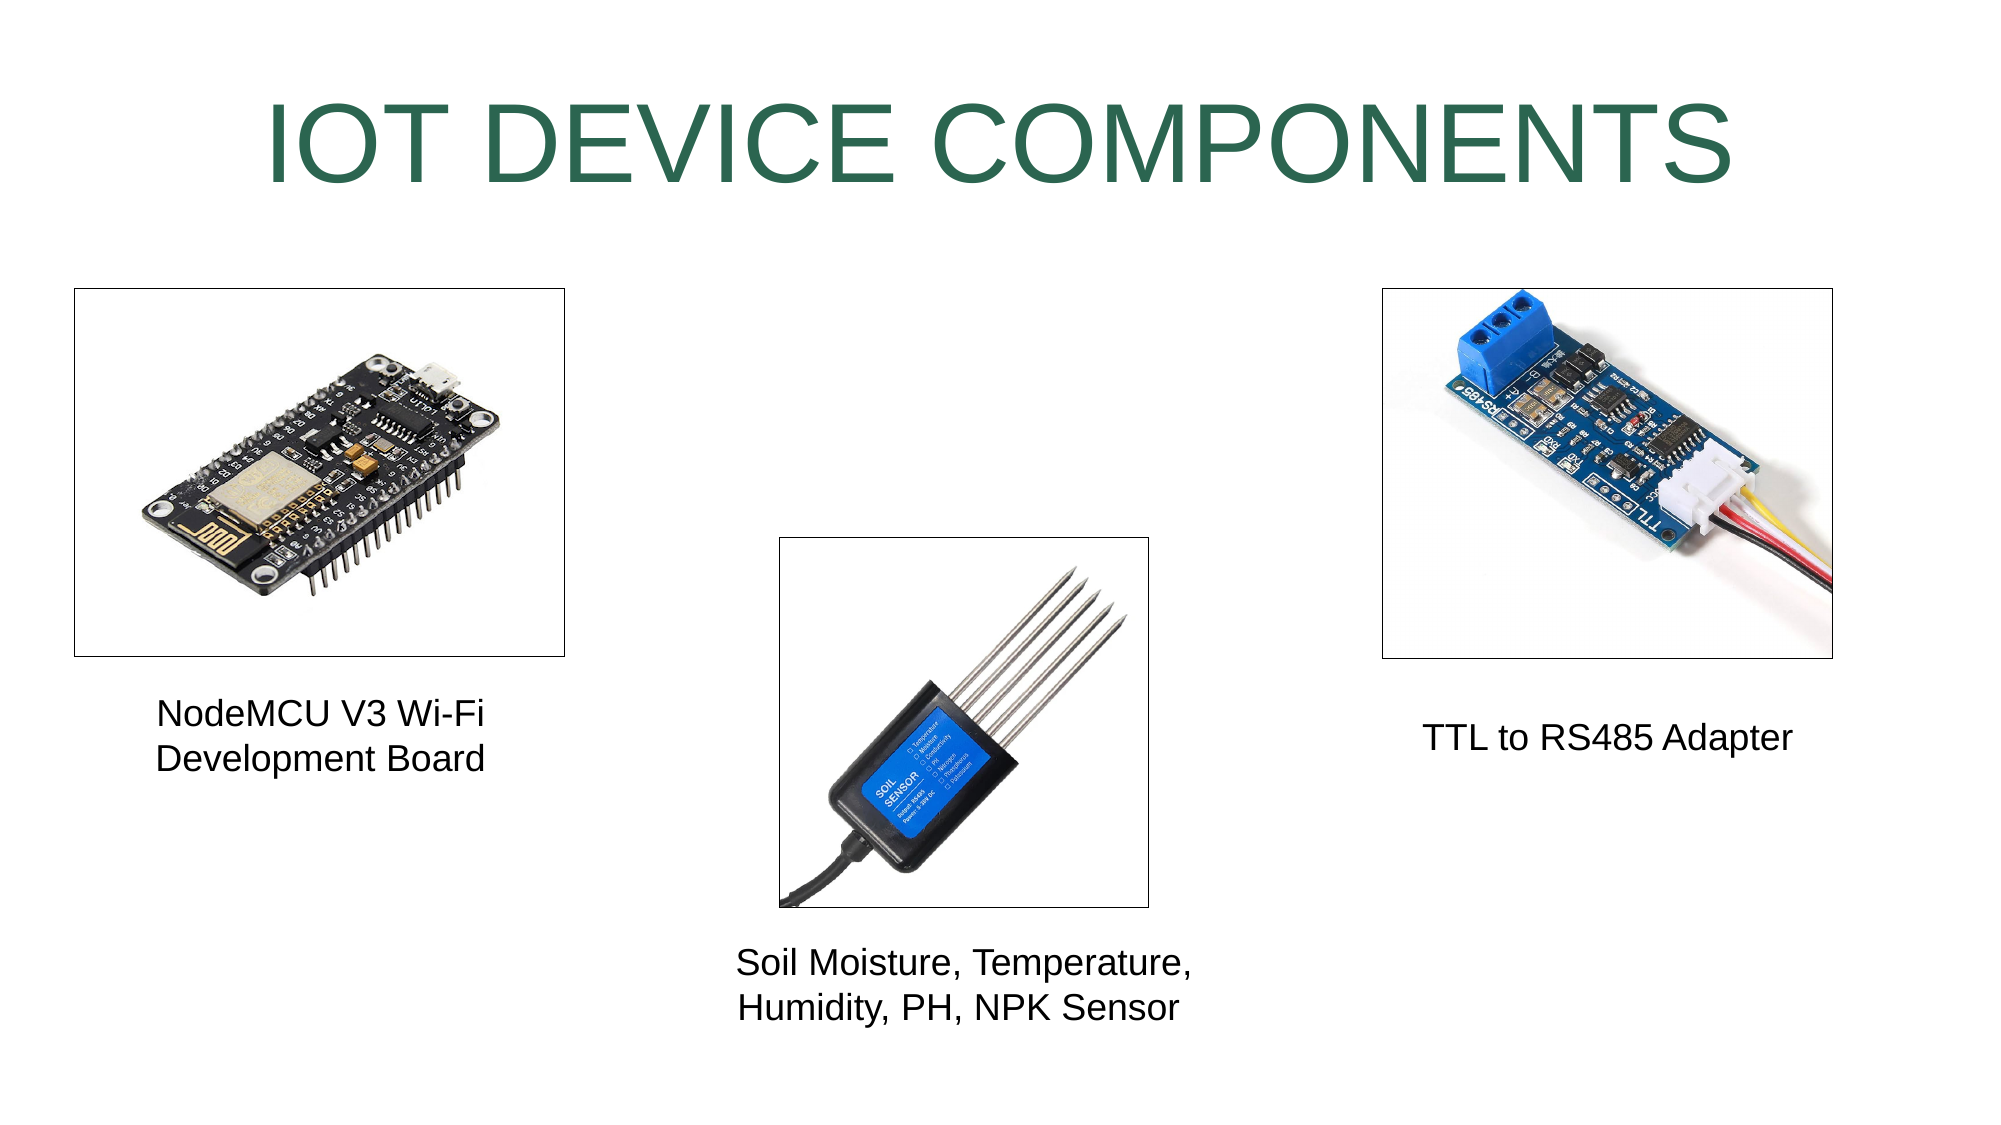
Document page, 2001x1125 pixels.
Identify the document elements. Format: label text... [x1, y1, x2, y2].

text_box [1359, 288, 1856, 767]
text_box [72, 288, 569, 788]
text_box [716, 537, 1213, 1037]
list IOT DEVICE COMPONENTS [50, 86, 1950, 206]
